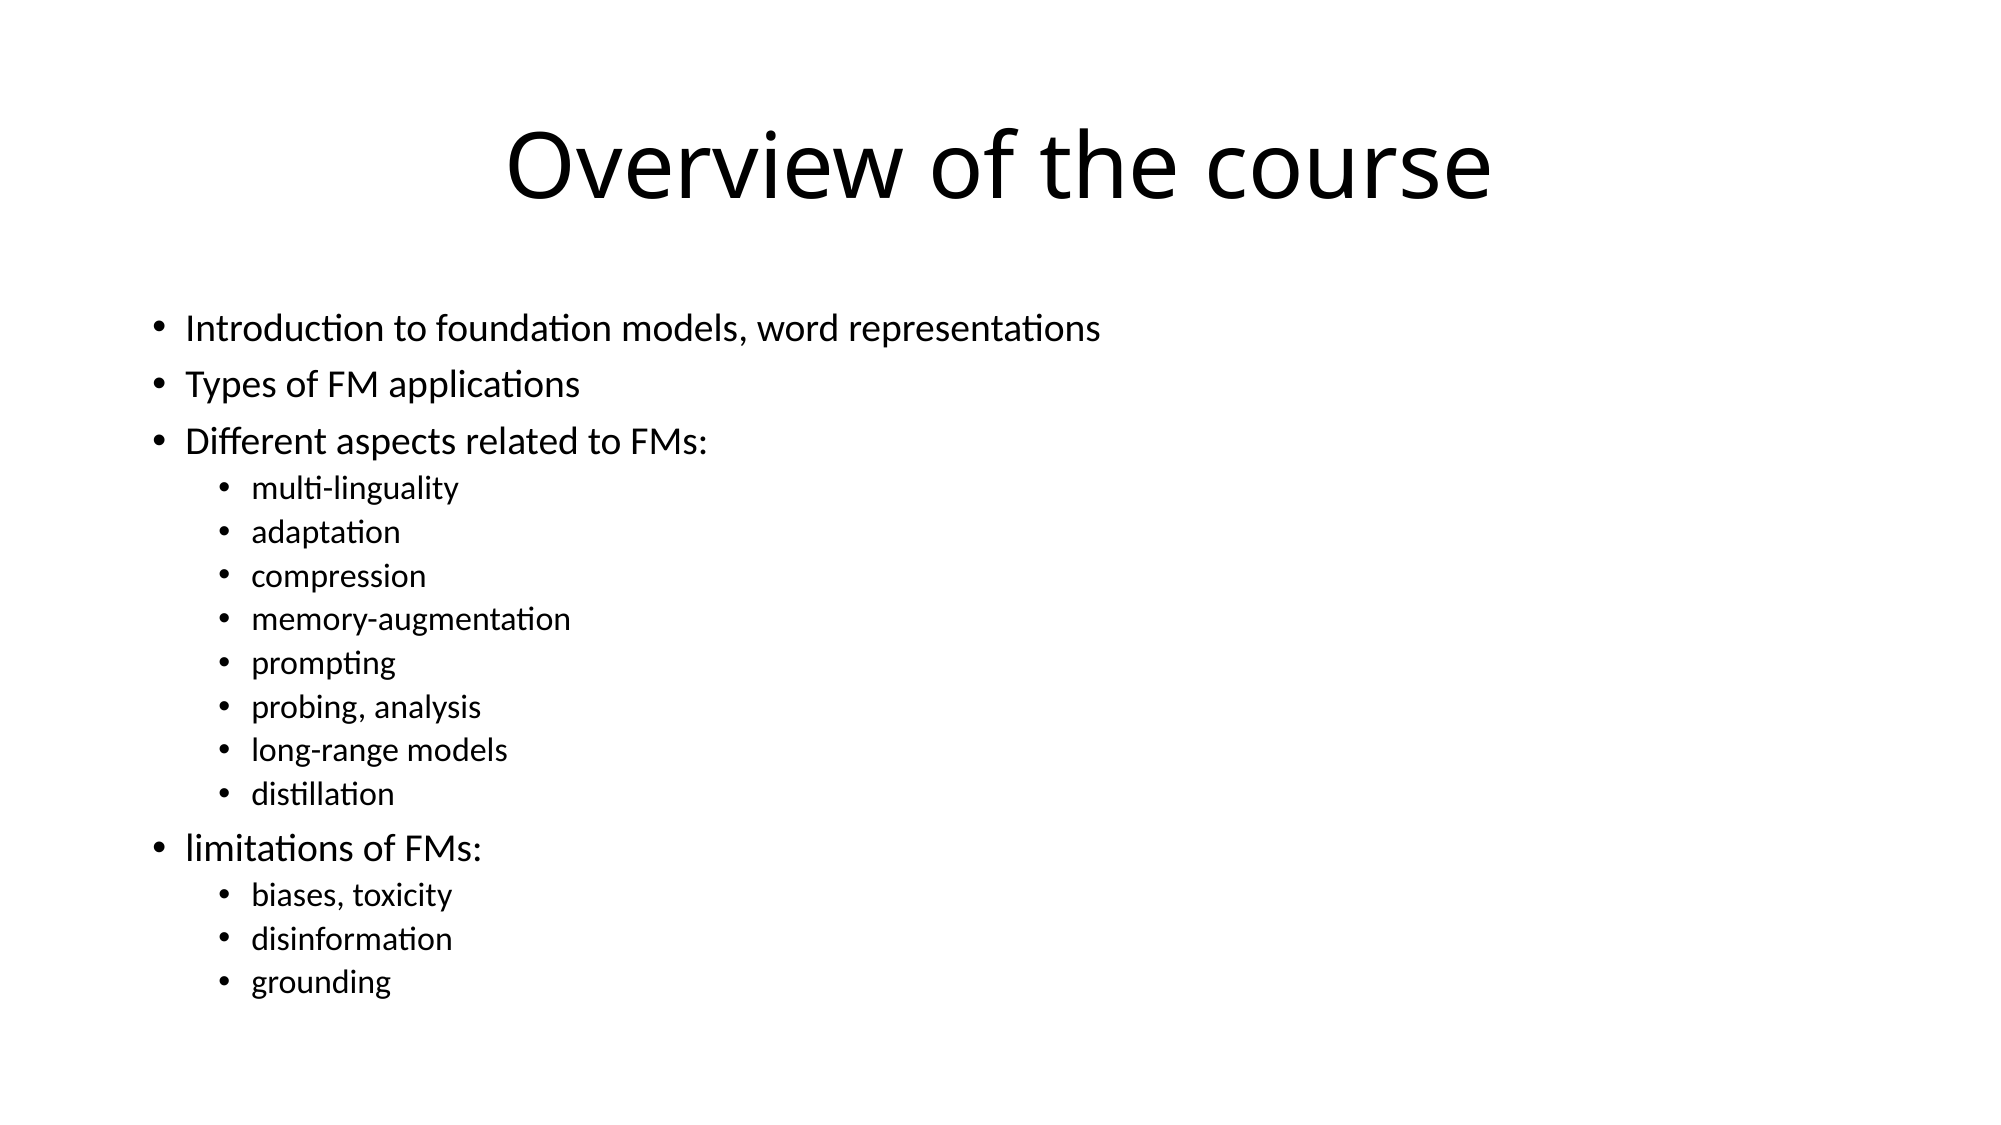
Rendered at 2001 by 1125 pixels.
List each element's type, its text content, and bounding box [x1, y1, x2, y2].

title Overview of the course [137, 59, 1863, 278]
list Introduction to foundation models, word representations Types of FM applications Different aspects related to FMs: multi-linguality adaptation compression memory-augmentation prompting probing, analysis long-range models distillation limitations of FMs: biases, toxicity disinformation grounding [137, 299, 1863, 1014]
